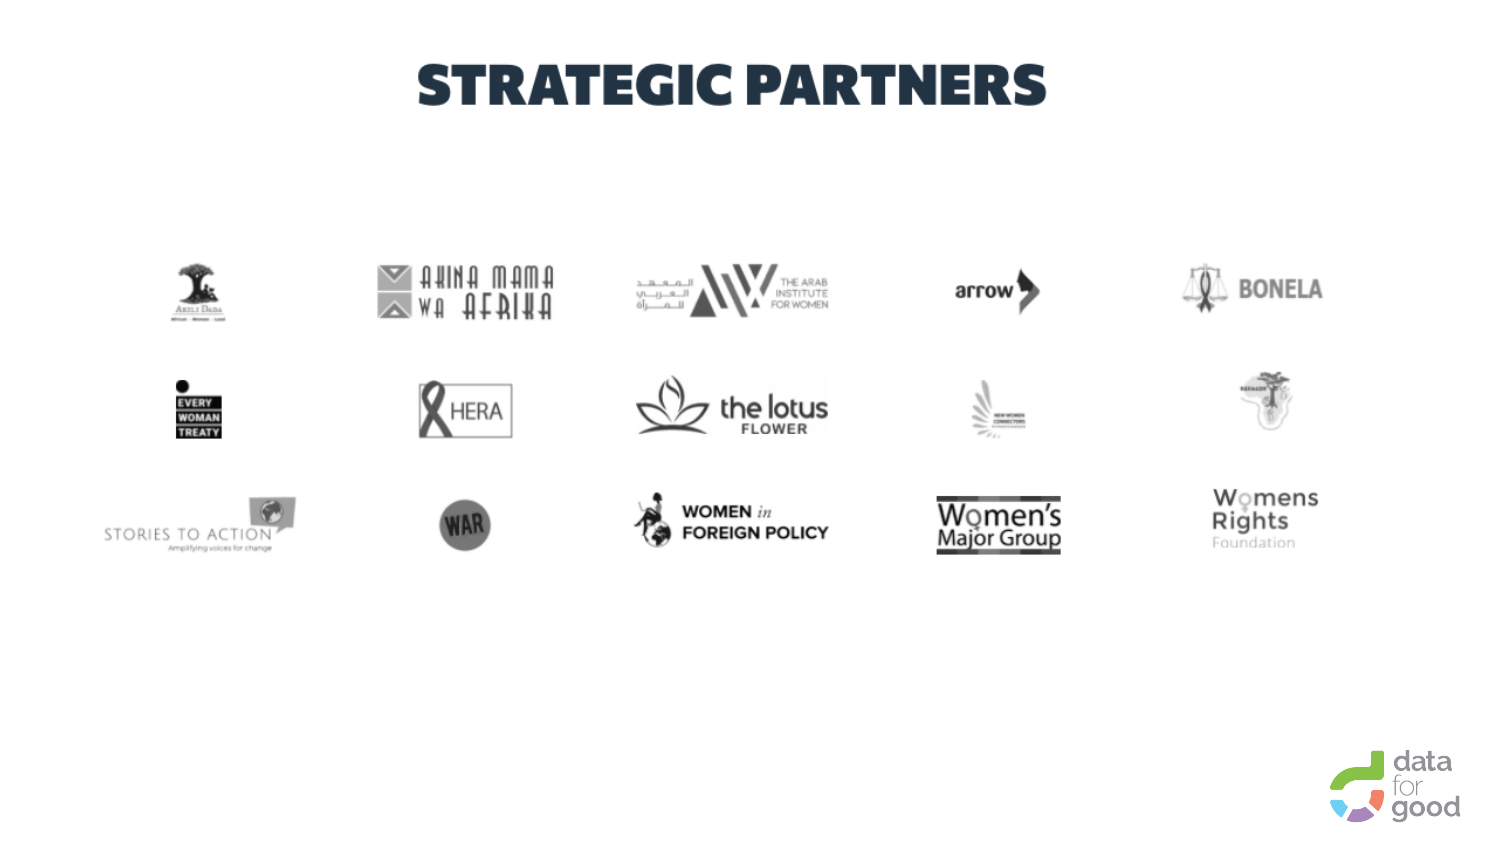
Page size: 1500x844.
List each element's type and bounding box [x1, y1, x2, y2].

picture [1314, 706, 1476, 844]
picture [24, 24, 1476, 673]
